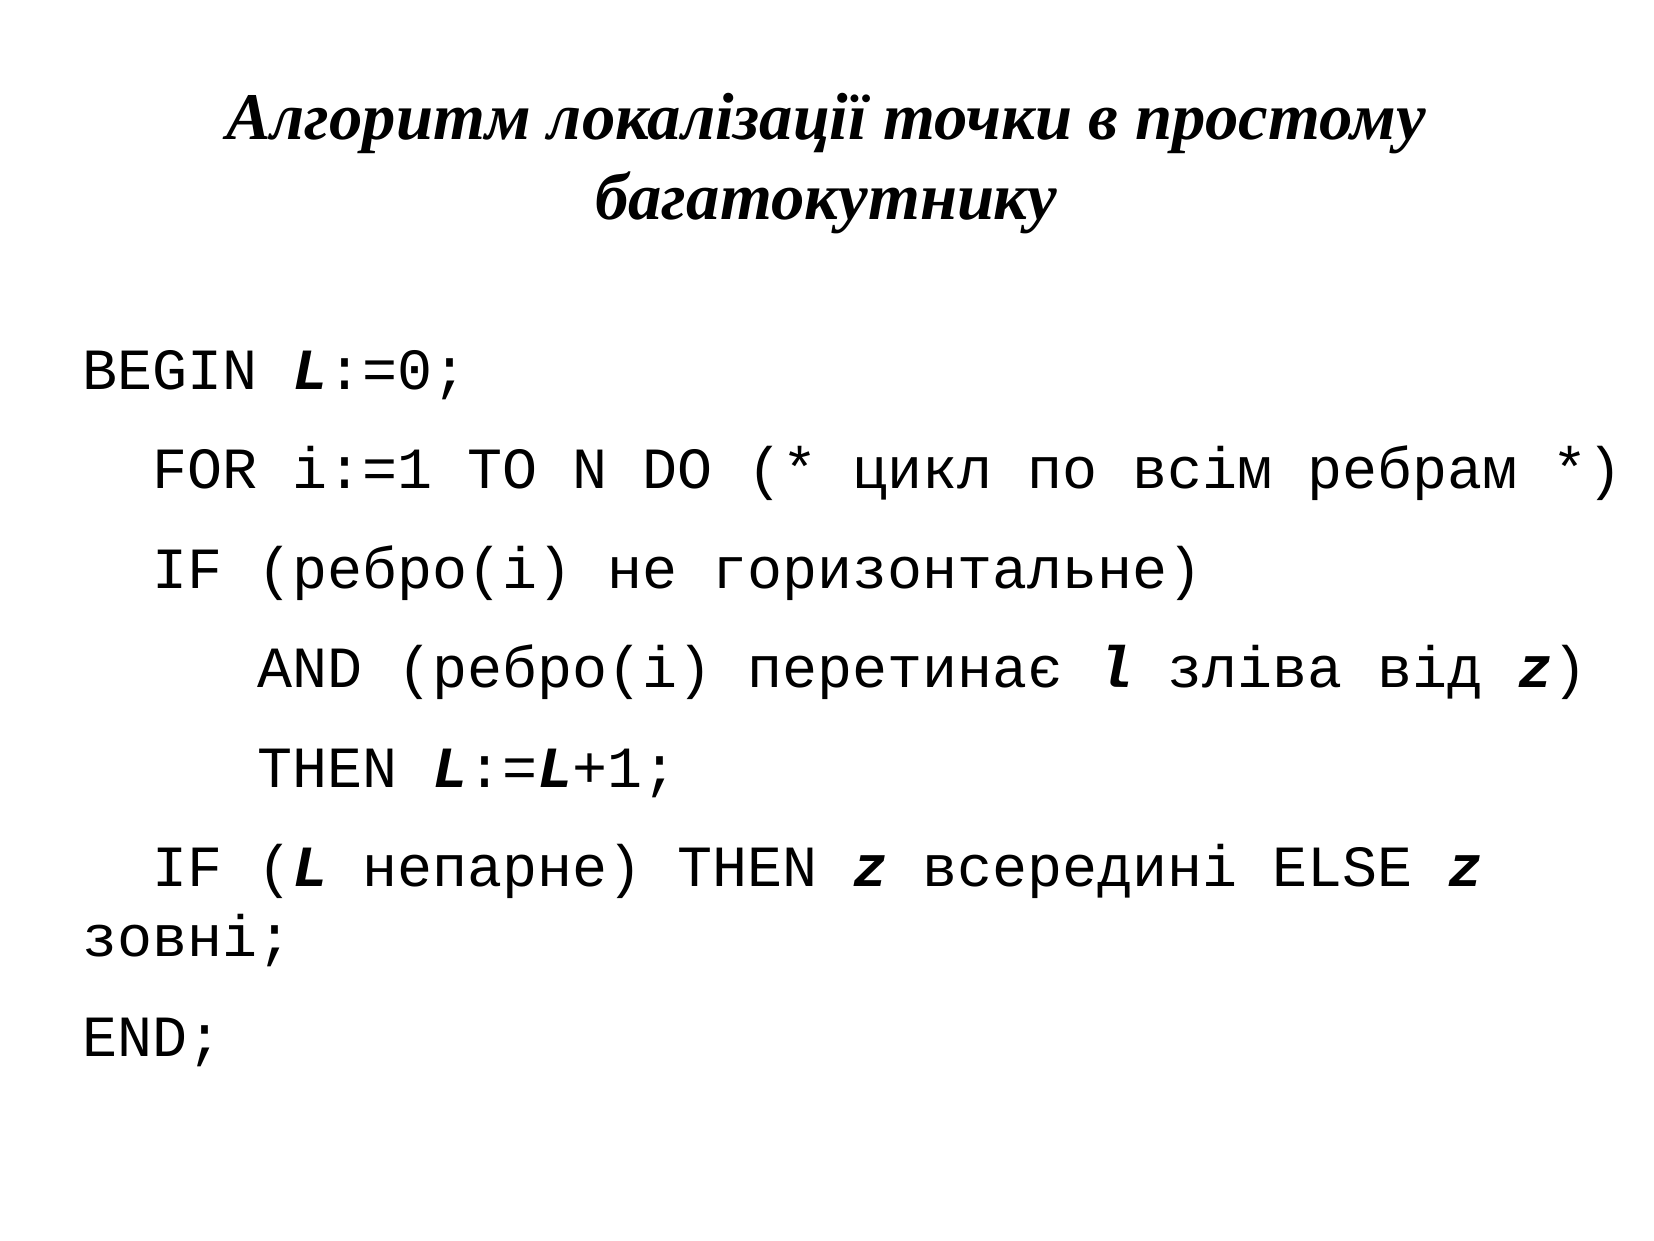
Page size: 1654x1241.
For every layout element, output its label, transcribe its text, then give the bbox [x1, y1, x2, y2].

subtitle BEGIN L:=0; FOR i:=1 TO N DO (* цикл по всім ребрам *) IF (ребро(i) не горизонтальне) AND (ребро(i) перетинає l зліва від z) THEN L:=L+1; IF (L непарне) THEN z всередині ELSE z зовні; END; [82, 330, 1623, 1068]
title Алгоритм локалізації точки в простому багатокутнику [82, 49, 1571, 257]
